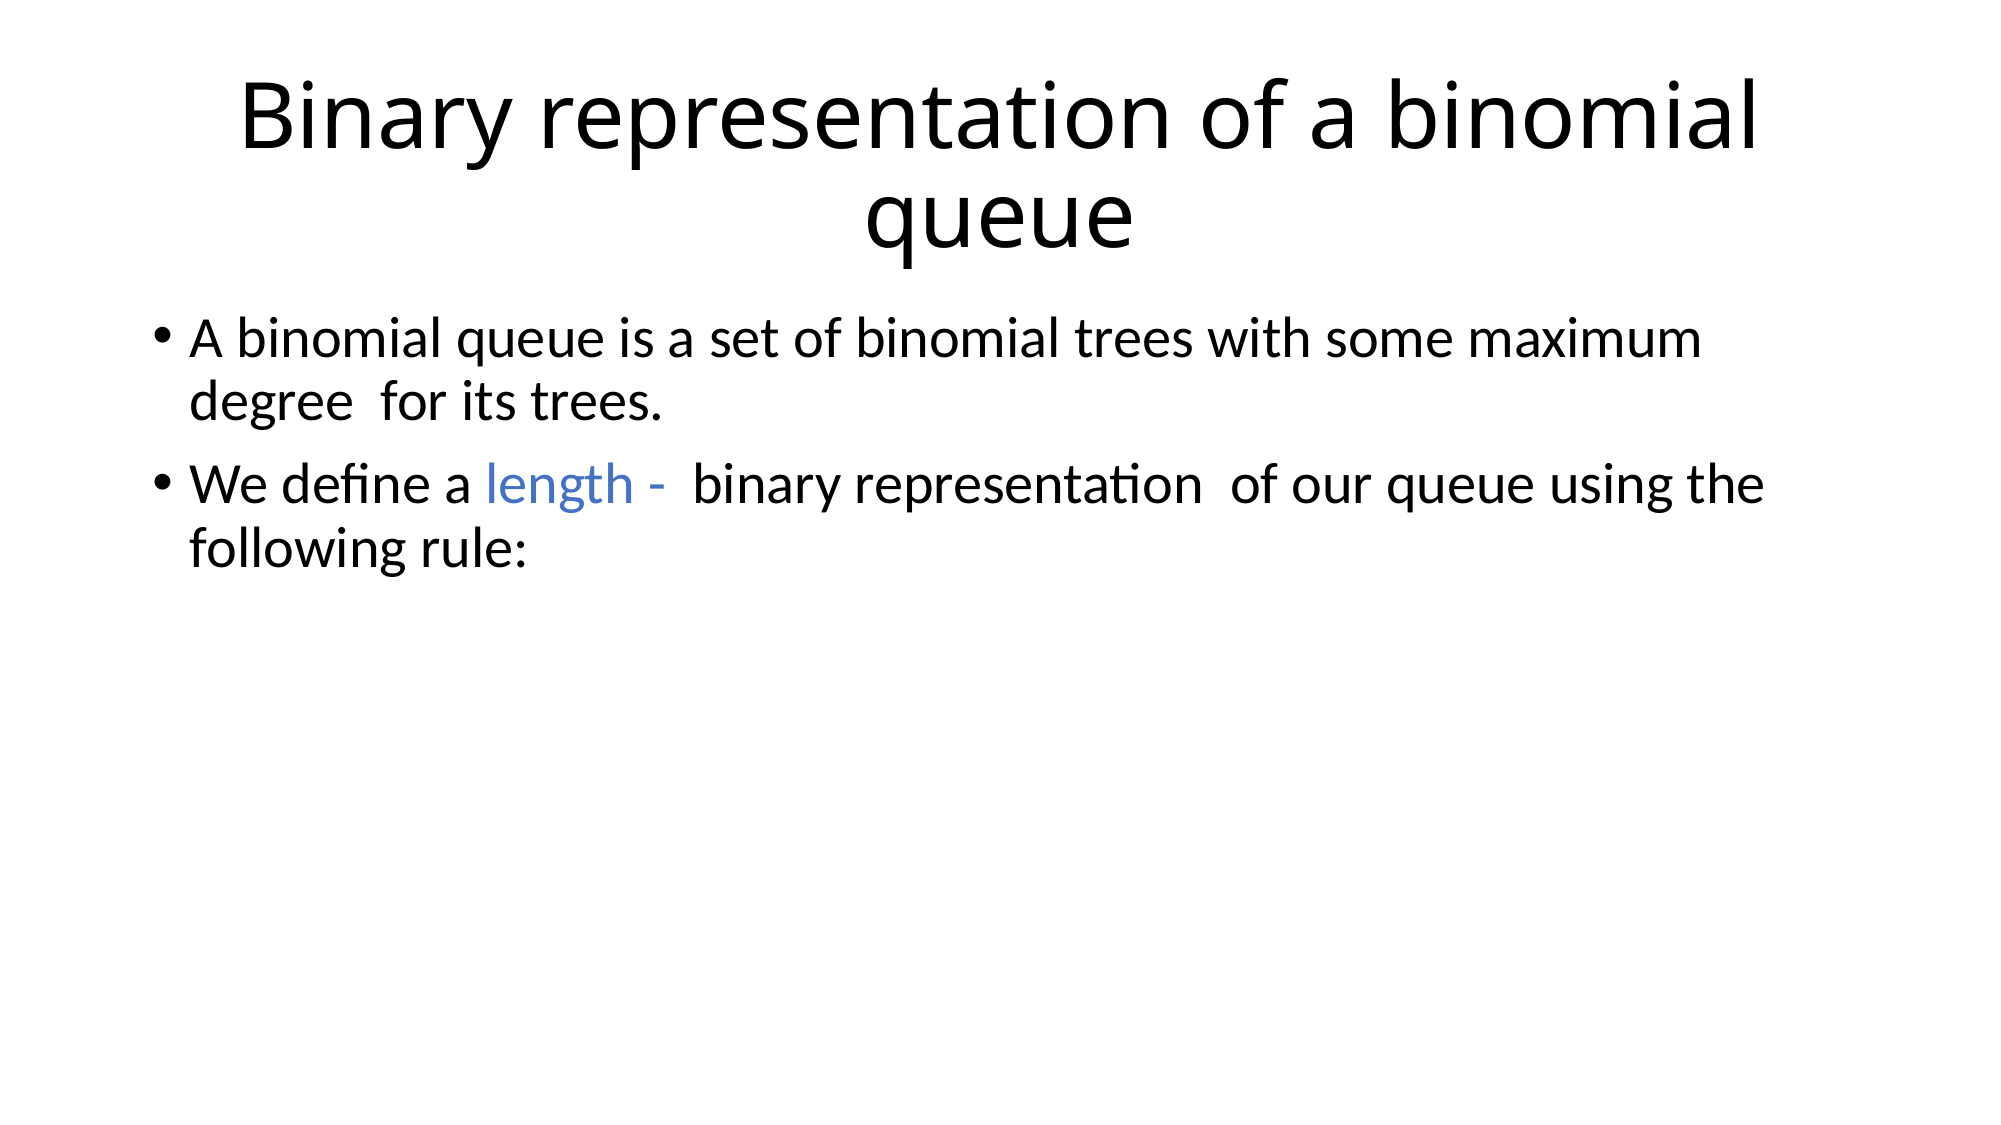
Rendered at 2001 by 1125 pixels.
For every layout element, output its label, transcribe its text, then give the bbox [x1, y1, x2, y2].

title Binary representation of a binomial queue [137, 59, 1863, 278]
